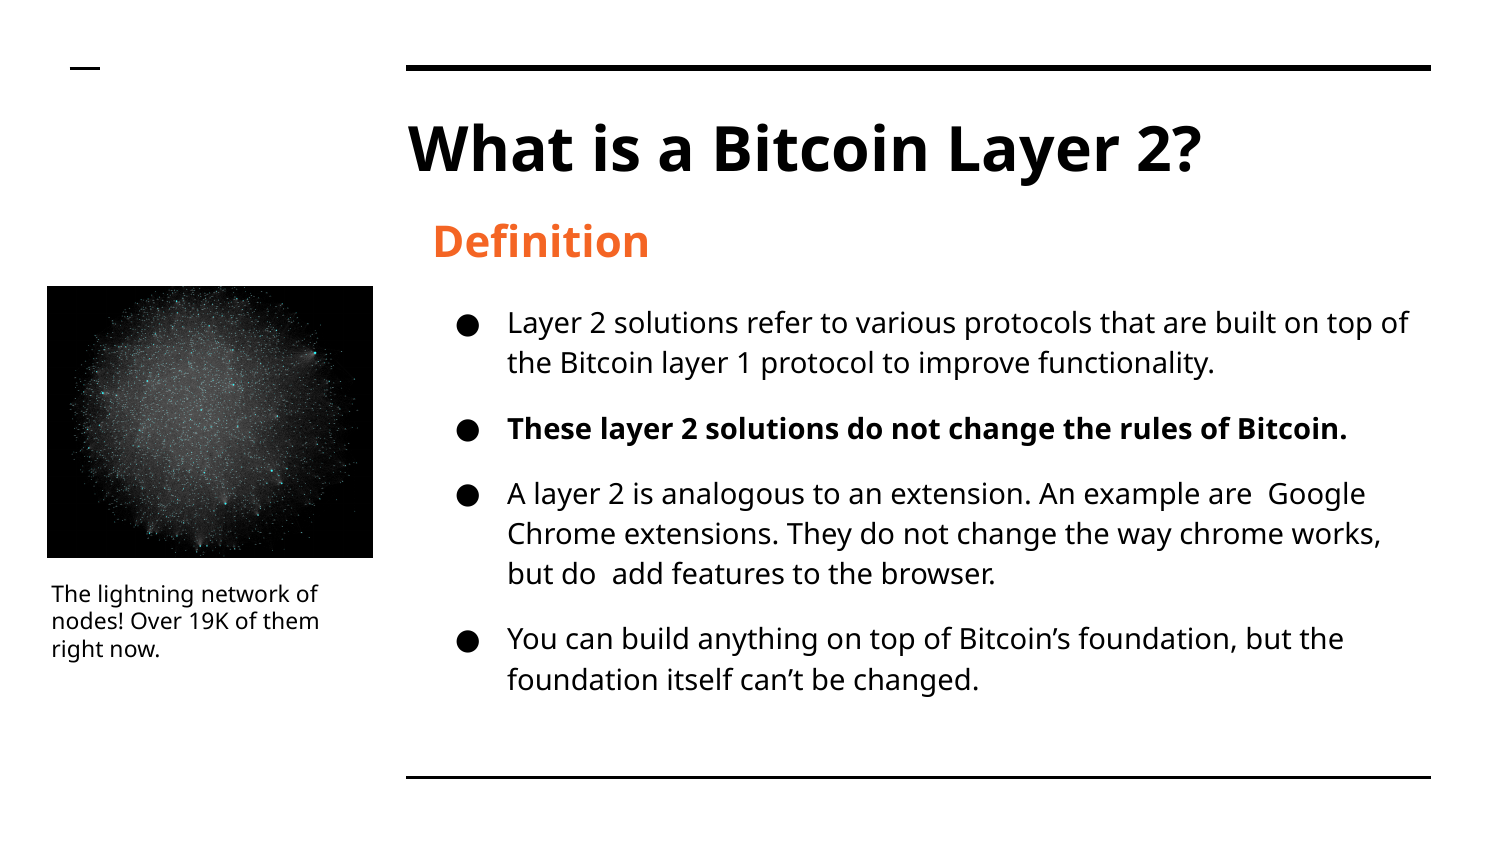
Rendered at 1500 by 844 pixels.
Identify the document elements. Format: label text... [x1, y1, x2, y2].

list Definition Layer 2 solutions refer to various protocols that are built on top of the Bitcoin layer 1 protocol to improve functionality. These layer 2 solutions do not change the rules of Bitcoin. A layer 2 is analogous to an extension. An example are Google Chrome extensions. They do not change the way chrome works, but do add features to the browser. You can build anything on top of Bitcoin’s foundation, but the foundation itself can’t be changed. [417, 190, 1431, 684]
text_box The lightning network of nodes! Over 19K of them right now. [36, 564, 384, 677]
title What is a Bitcoin Layer 2? [393, 94, 1431, 199]
picture [47, 285, 373, 558]
